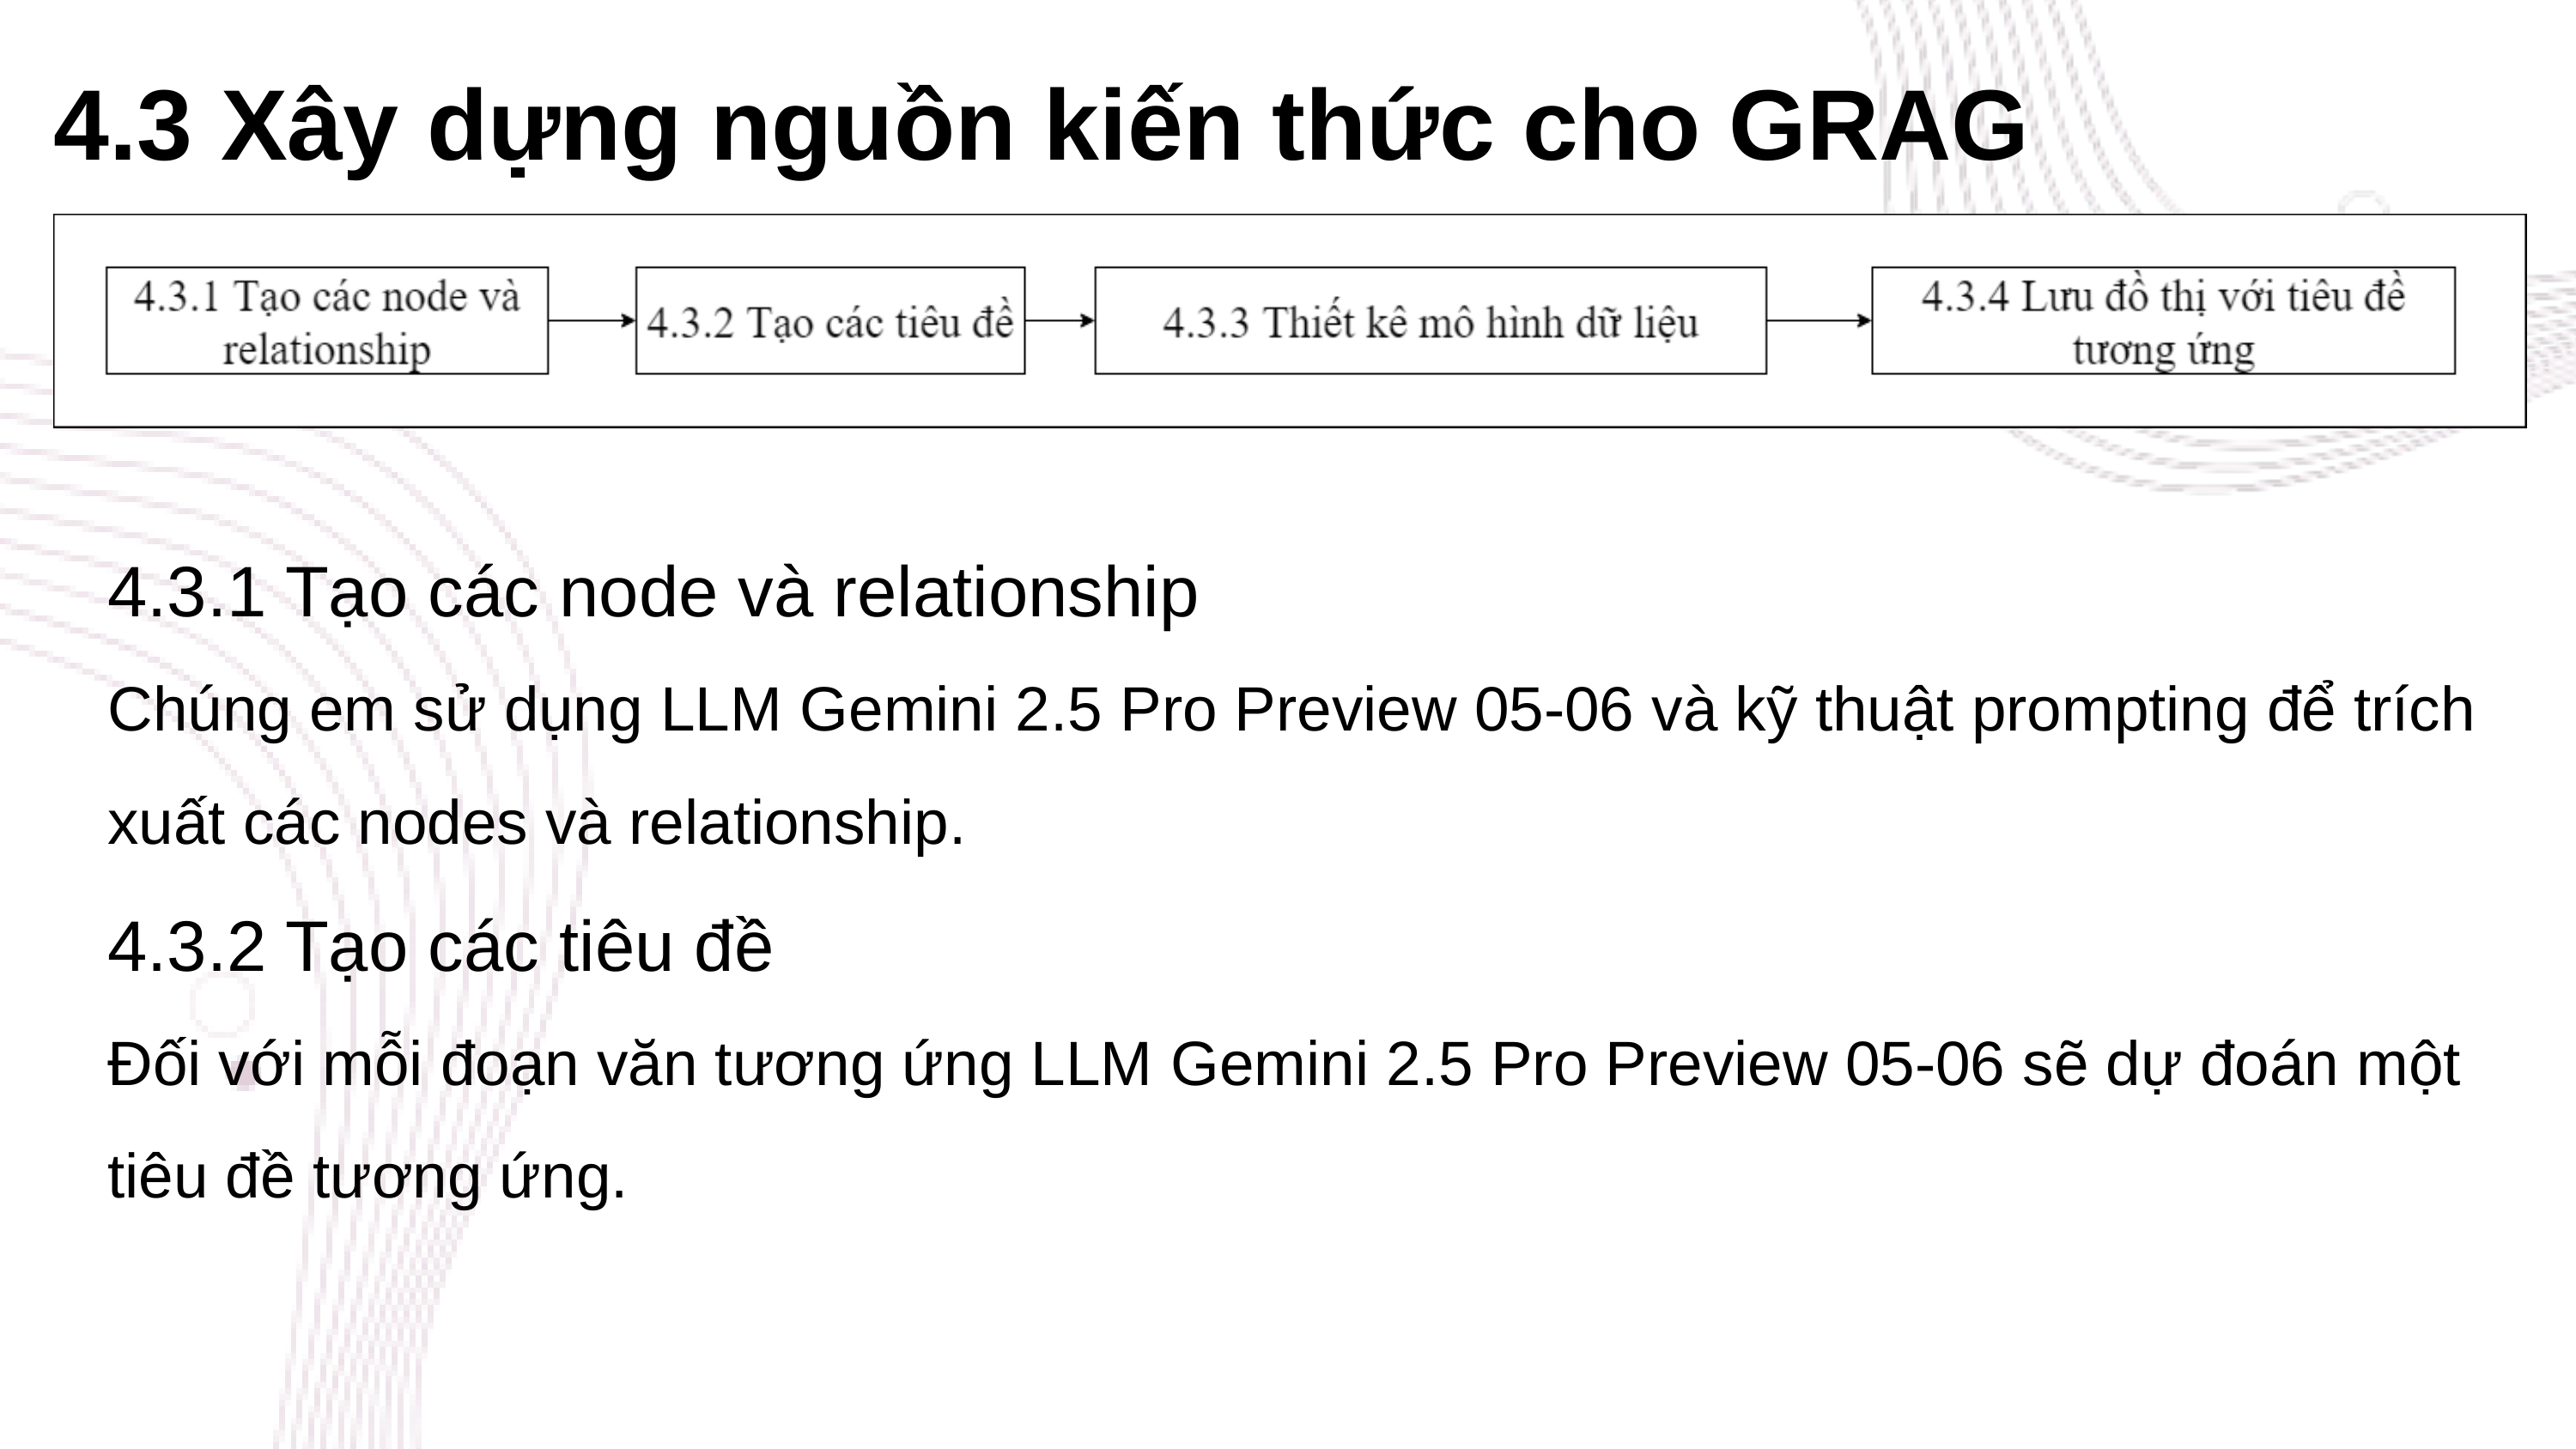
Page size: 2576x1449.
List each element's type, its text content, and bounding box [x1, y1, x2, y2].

text_box 4.3 Xây dựng nguồn kiến thức cho GRAG [53, 0, 1969, 180]
text_box 4.3.1 Tạo các node và relationship Chúng em sử dụng LLM Gemini 2.5 Pro Preview 05-06 và kỹ thuật prompting để trích xuất các nodes và relationship. 4.3.2 Tạo các tiêu đề Đối với mỗi đoạn văn tương ứng LLM Gemini 2.5 Pro Preview 05-06 sẽ dự đoán một tiêu đề tương ứng. [614, 502, 2506, 1449]
picture [0, 0, 2576, 1449]
